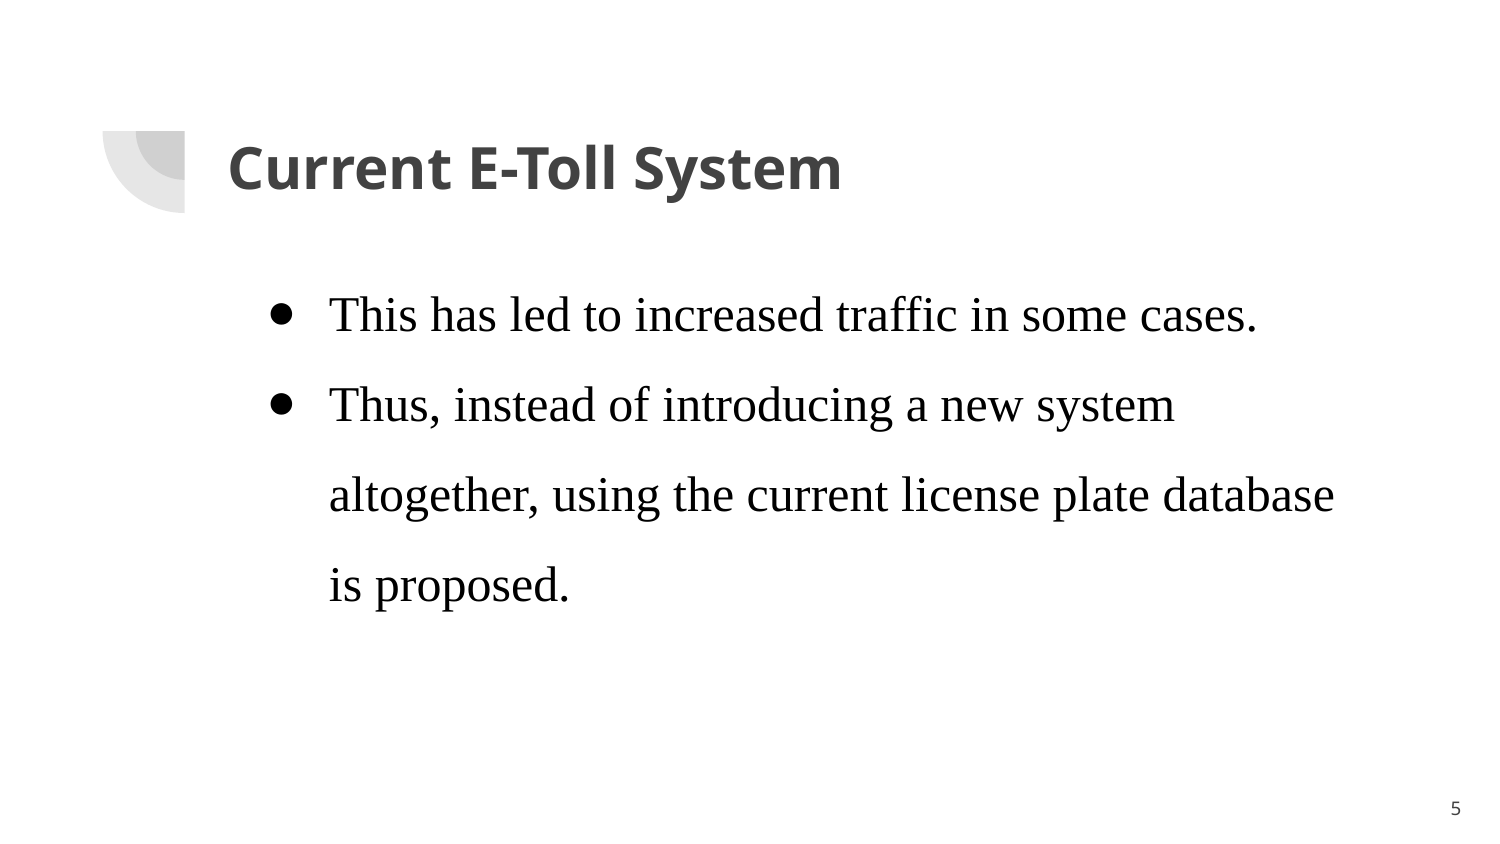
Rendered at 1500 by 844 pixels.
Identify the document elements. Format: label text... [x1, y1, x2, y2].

slide_number ‹#› [1386, 777, 1477, 842]
list This has led to increased traffic in some cases. Thus, instead of introducing a new system altogether, using the current license plate database is proposed. [238, 236, 1393, 654]
title Current E-Toll System [212, 116, 1366, 281]
